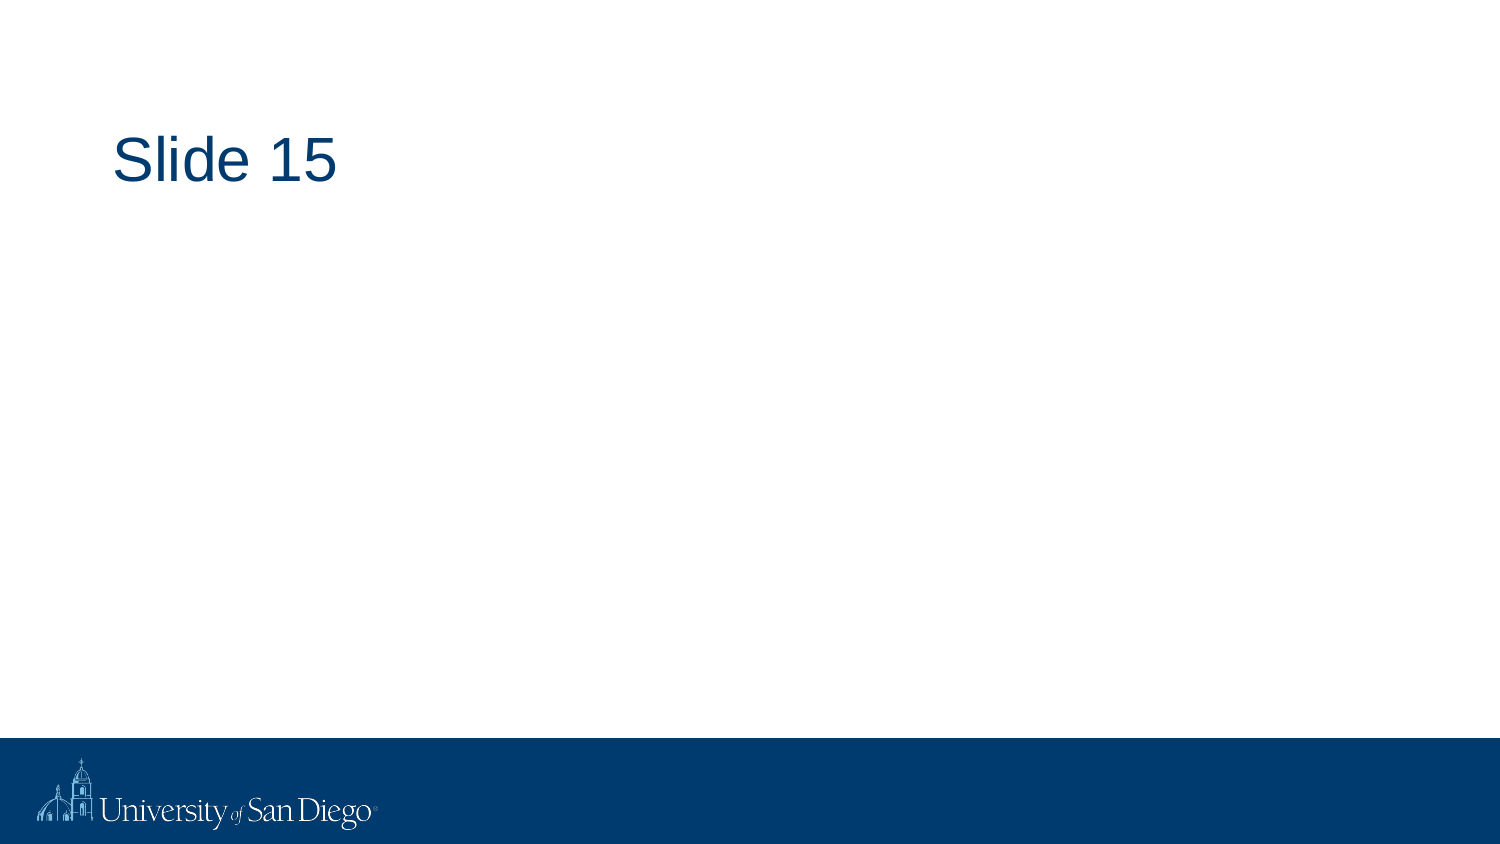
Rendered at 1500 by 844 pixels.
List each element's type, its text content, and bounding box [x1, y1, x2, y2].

picture [37, 758, 378, 830]
title Slide 15 [112, 84, 1388, 225]
